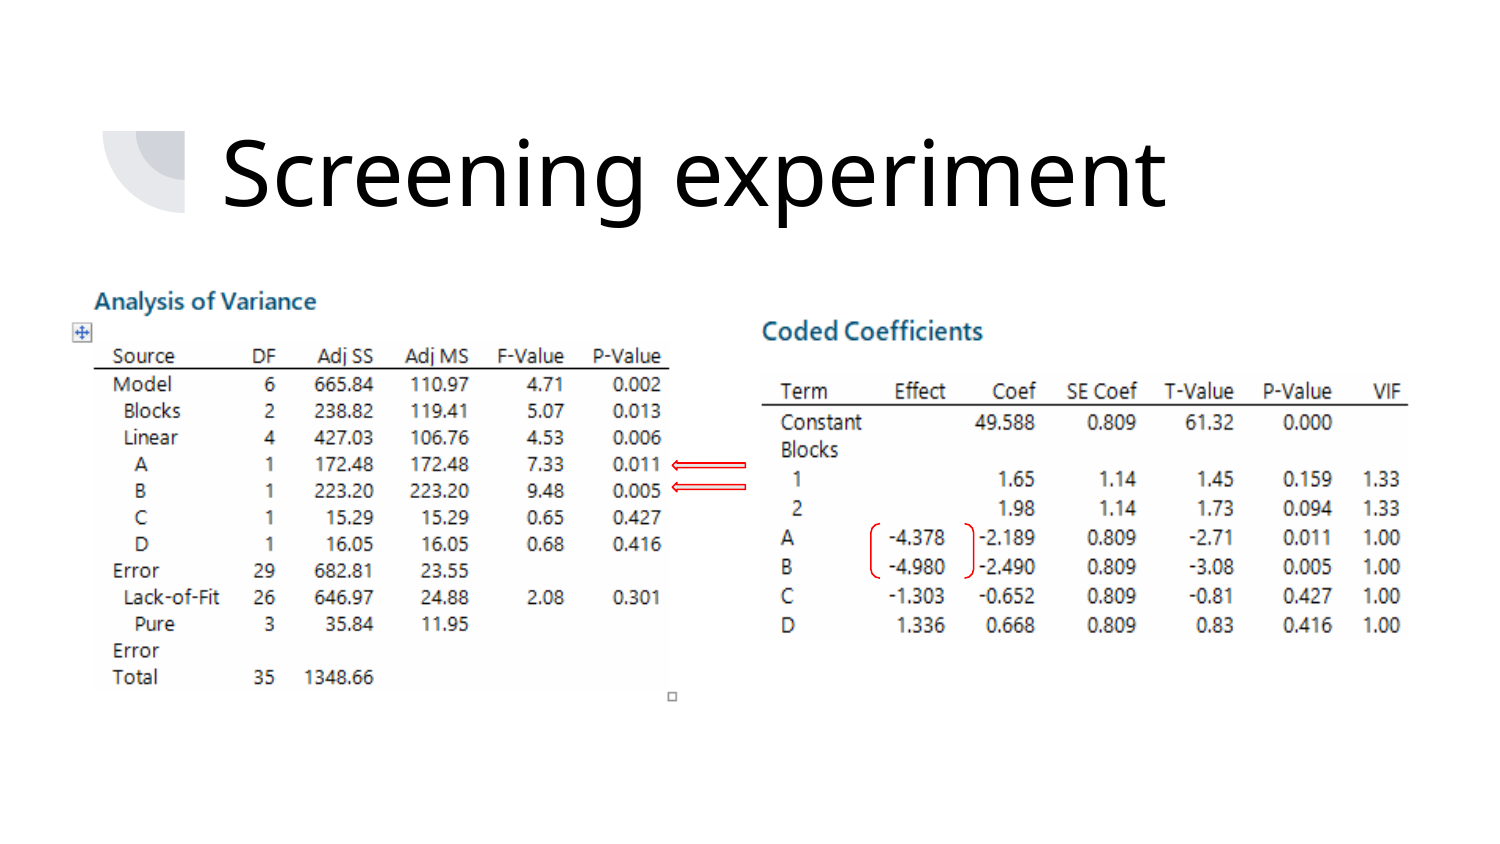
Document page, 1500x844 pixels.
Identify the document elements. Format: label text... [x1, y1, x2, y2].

title Screening experiment [206, 112, 1361, 277]
picture [16, 274, 1500, 722]
